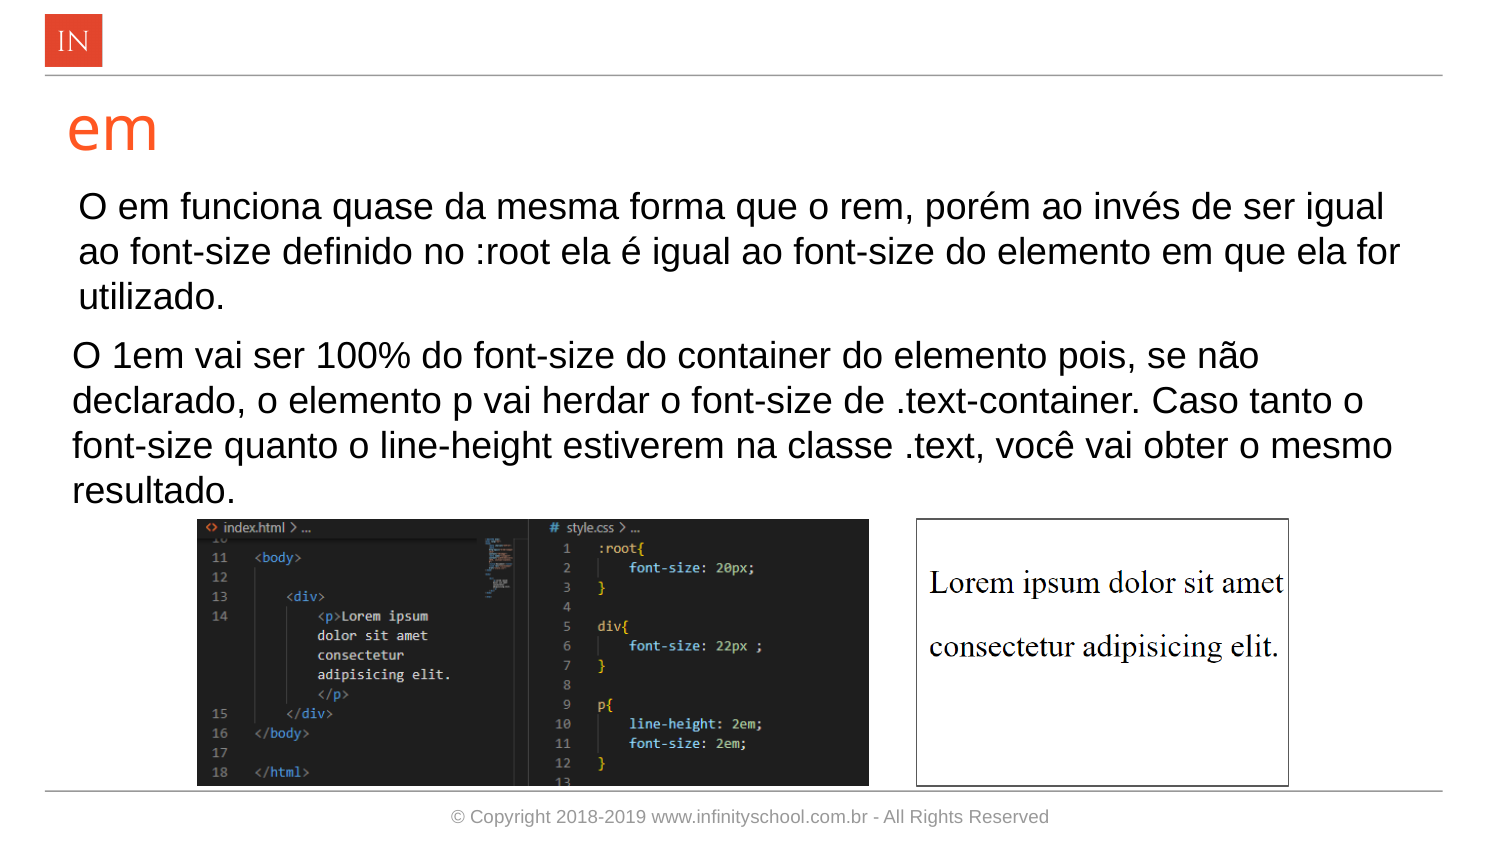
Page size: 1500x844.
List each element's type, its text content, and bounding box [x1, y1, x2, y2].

text_box O em funciona quase da mesma forma que o rem, porém ao invés de ser igual ao font-size definido no :root ela é igual ao font-size do elemento em que ela for utilizado. [63, 166, 1449, 332]
picture [917, 519, 1289, 786]
picture [44, 14, 109, 74]
text_box O 1em vai ser 100% do font-size do container do elemento pois, se não declarado, o elemento p vai herdar o font-size de .text-container. Caso tanto o font-size quanto o line-height estiverem na classe .text, você vai obter o mesmo resultado. [56, 315, 1431, 526]
title em [51, 72, 1449, 167]
picture [197, 519, 869, 786]
